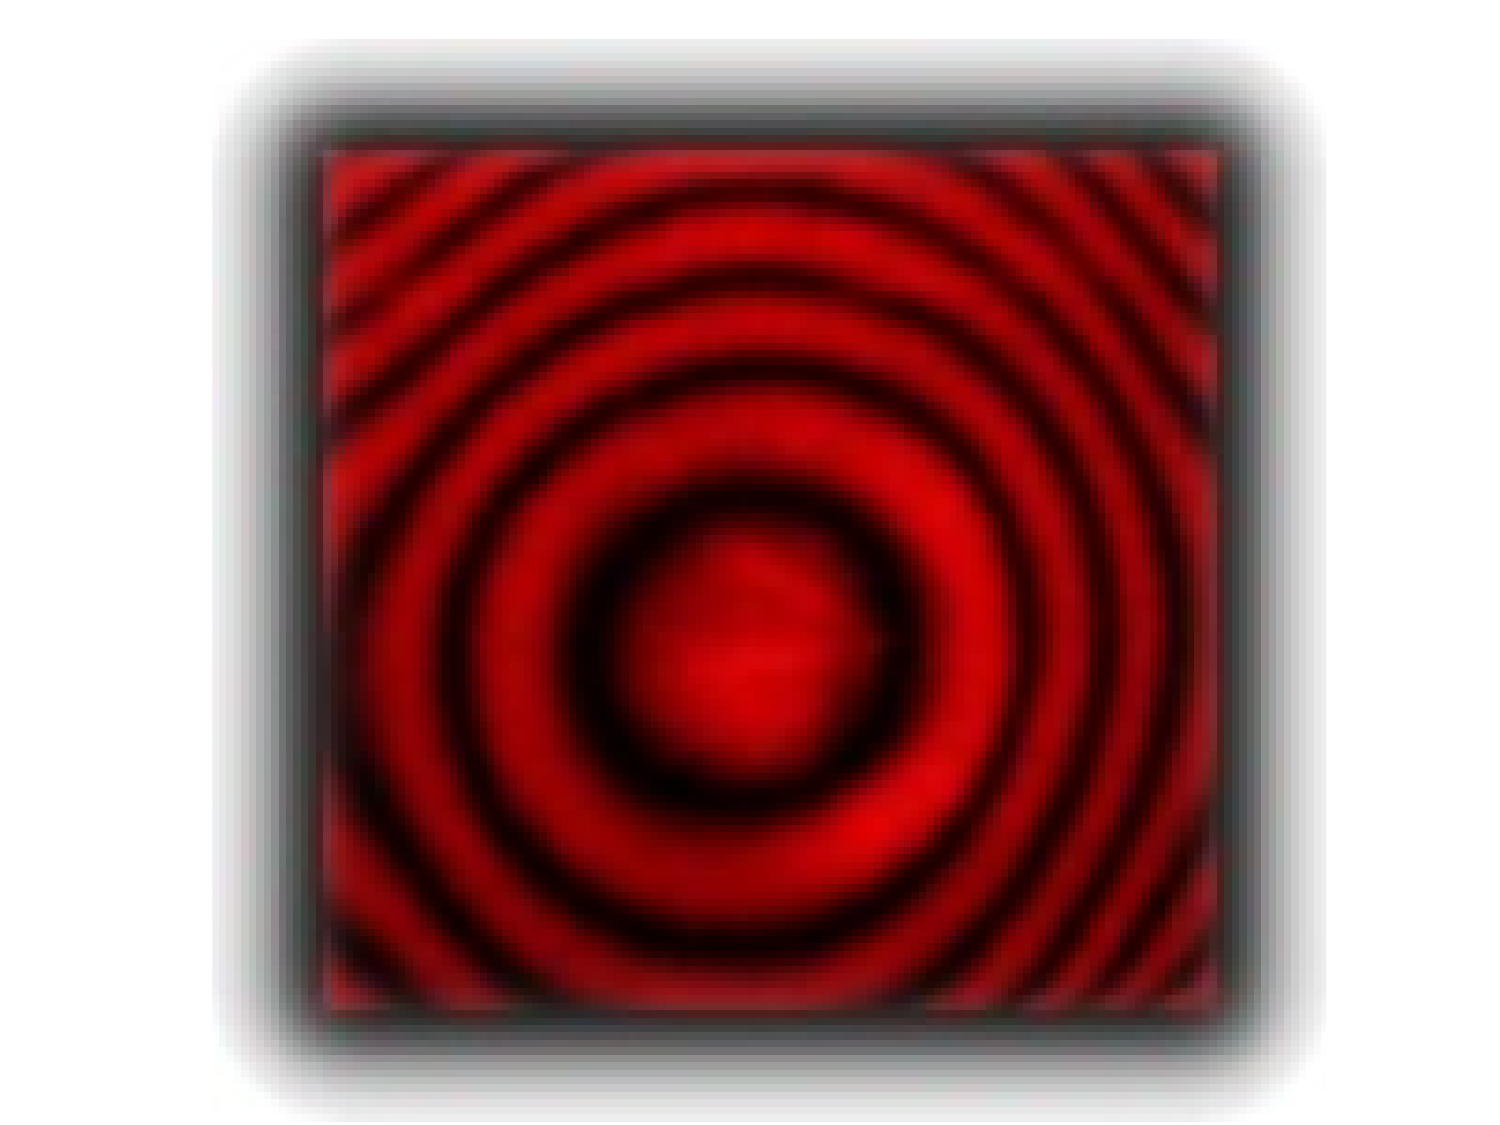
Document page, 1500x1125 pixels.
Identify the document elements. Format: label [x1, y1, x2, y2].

picture [212, 39, 1327, 1125]
